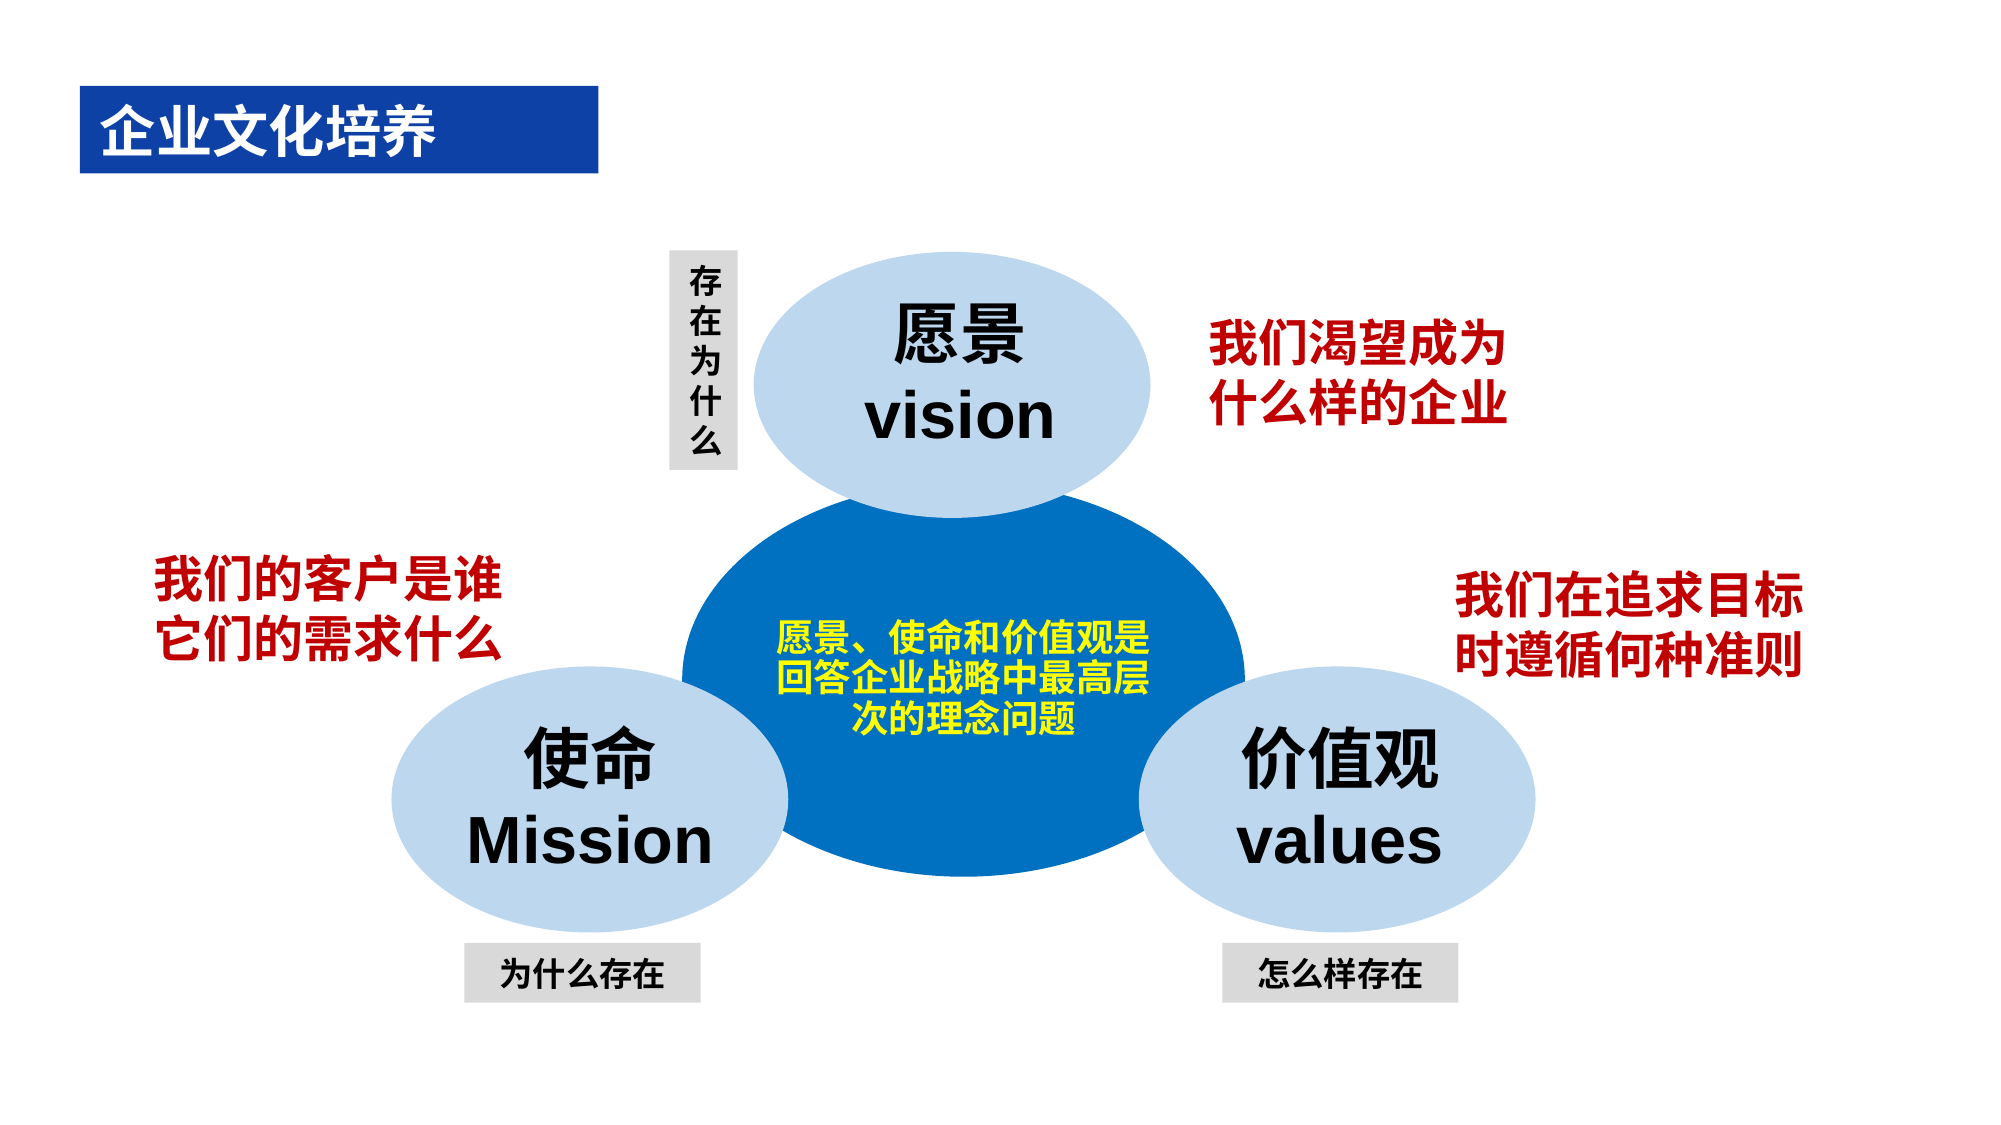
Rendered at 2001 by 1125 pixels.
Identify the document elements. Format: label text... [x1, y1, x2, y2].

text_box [270, 159, 1657, 1027]
text_box 我们的客户是谁 它们的需求什么 [133, 537, 265, 678]
text_box 企业文化培养 [79, 85, 599, 174]
text_box 我们在追求目标 时遵循何种准则 [1661, 553, 1867, 694]
